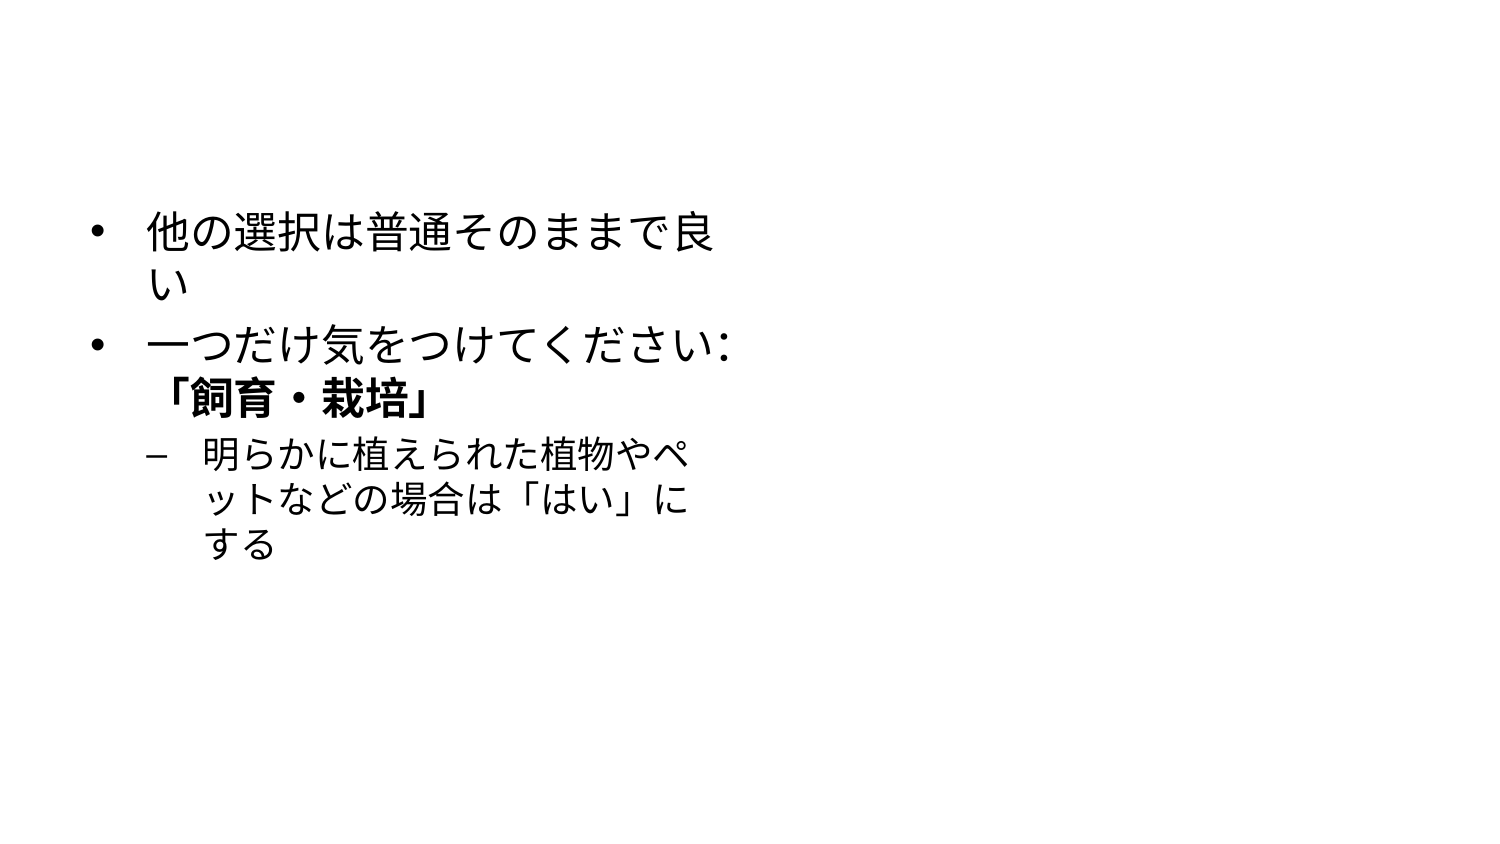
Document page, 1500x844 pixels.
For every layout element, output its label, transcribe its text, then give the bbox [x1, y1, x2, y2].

list 他の選択は普通そのままで良い 一つだけ気をつけてください：「飼育・栽培」 明らかに植えられた植物やペットなどの場合は「はい」にする [75, 196, 738, 754]
